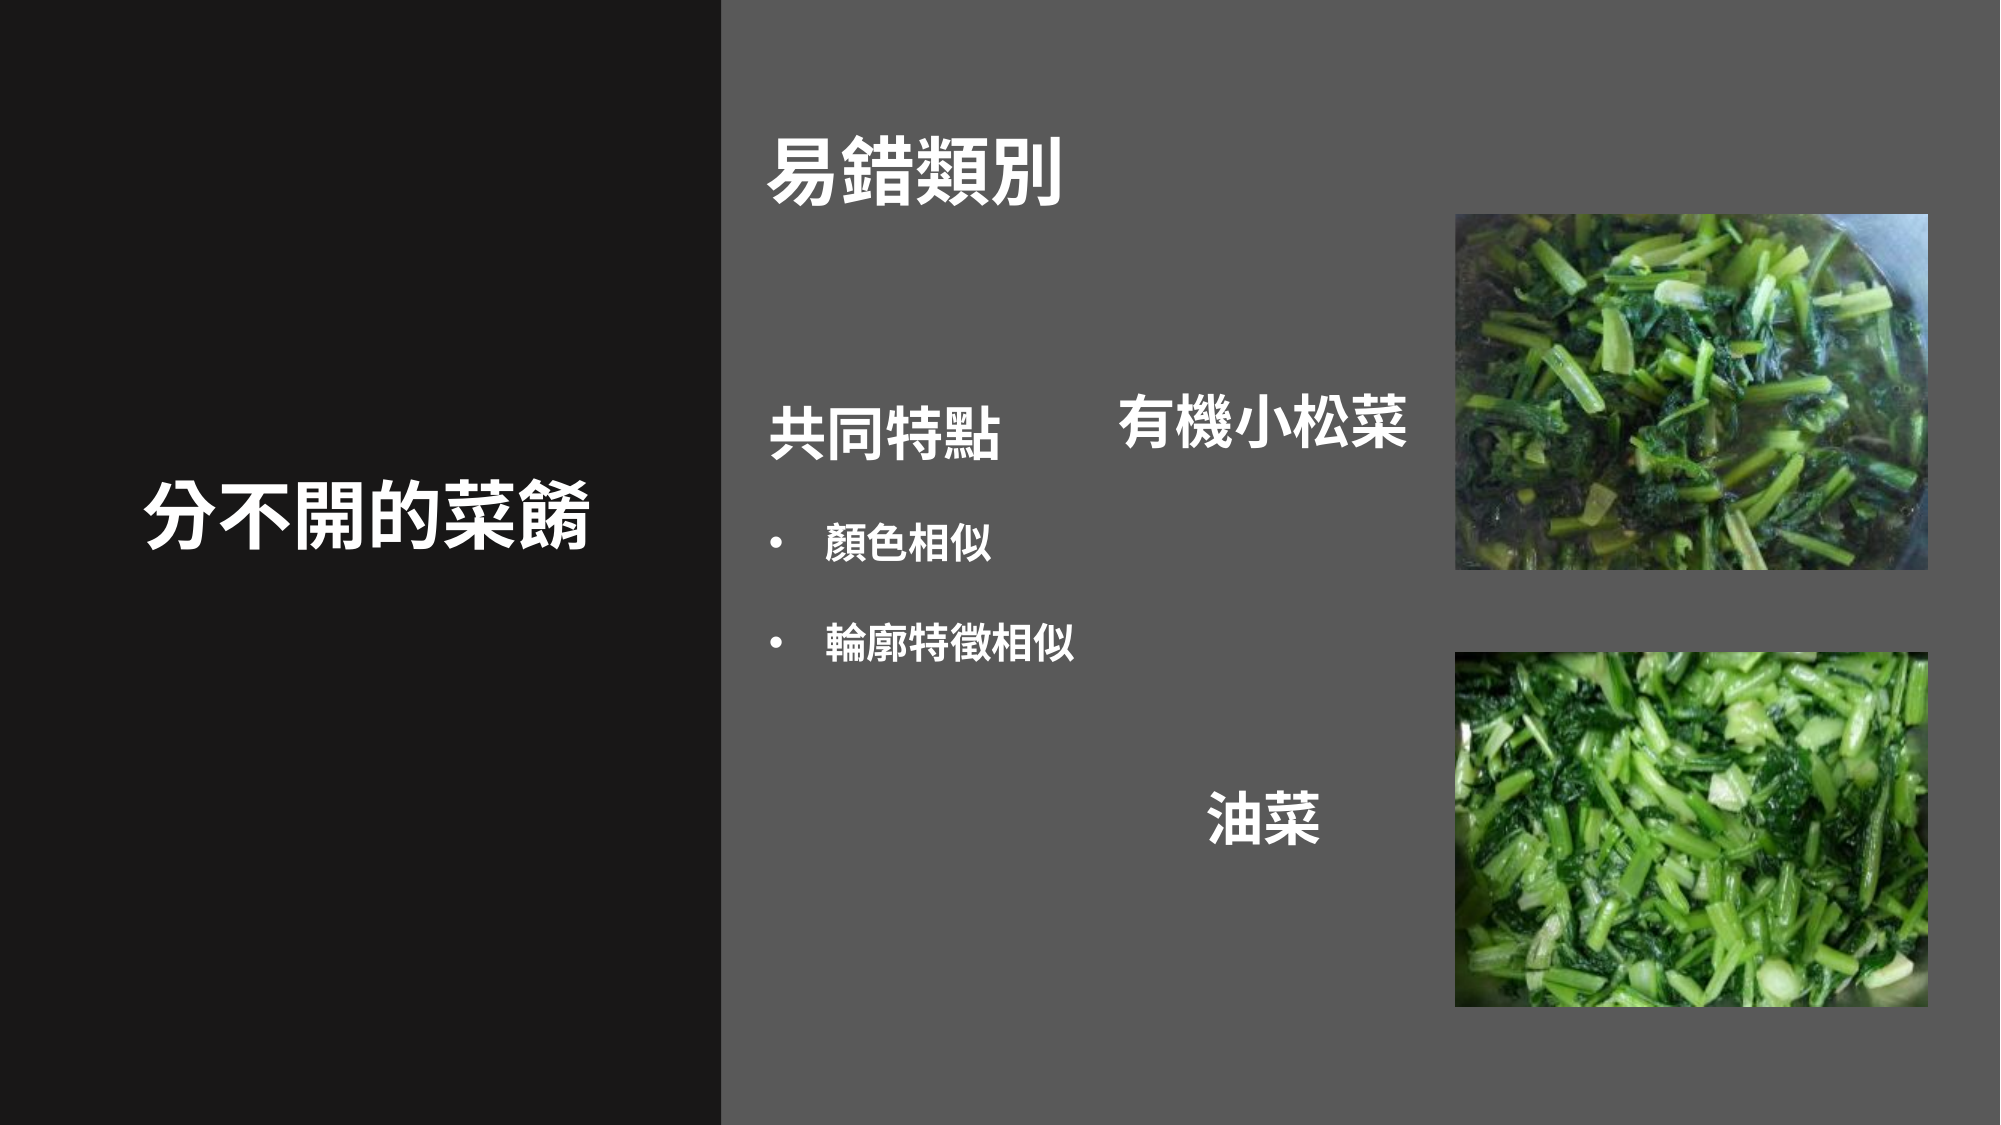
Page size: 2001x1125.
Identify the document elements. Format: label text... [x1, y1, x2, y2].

text_box 共同特點 顏色相似 輪廓特徵相似 [754, 319, 1259, 675]
text_box 有機小松菜 [1103, 377, 1424, 463]
picture [1455, 652, 1928, 1007]
title 分不開的菜餚 [40, 354, 695, 685]
text_box 易錯類別 [655, 117, 1175, 222]
picture [1455, 214, 1928, 570]
text_box 油菜 [1190, 775, 1337, 860]
